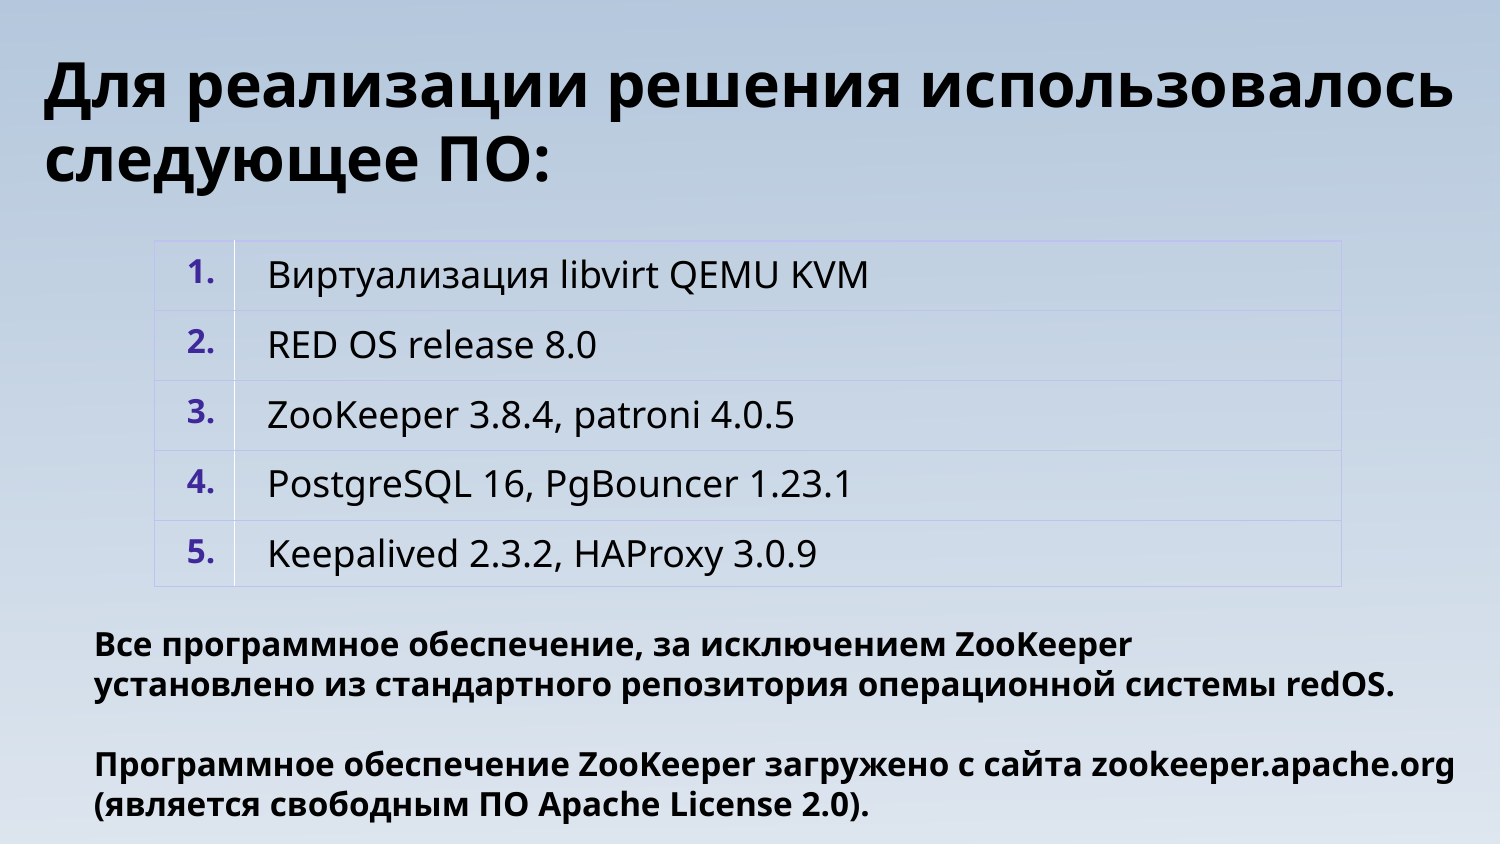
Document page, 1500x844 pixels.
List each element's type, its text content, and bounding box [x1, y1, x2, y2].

table_cell Keepalived 2.3.2, HAProxy 3.0.9 [235, 521, 1341, 586]
table_cell 3. [155, 381, 234, 450]
table_cell RED OS release 8.0 [235, 311, 1341, 380]
table_cell ZooKeeper 3.8.4, patroni 4.0.5 [235, 381, 1341, 450]
table_header 1. [155, 242, 234, 310]
text_box Все программное обеспечение, за исключением ZooKeeper установлено из стандартного репозитория операционной системы redOS. Программное обеспечение ZooKeeper загружено с сайта zookeeper.apache.org (является свободным ПО Apache License 2.0). [78, 620, 1477, 827]
table_cell 2. [155, 311, 234, 380]
table_header Виртуализация libvirt QEMU KVM [235, 242, 1341, 310]
title Для реализации решения использовалось следующее ПО: [29, 29, 1480, 207]
table_cell PostgreSQL 16, PgBouncer 1.23.1 [235, 451, 1341, 520]
table_cell 5. [155, 521, 234, 586]
table_cell 4. [155, 451, 234, 520]
